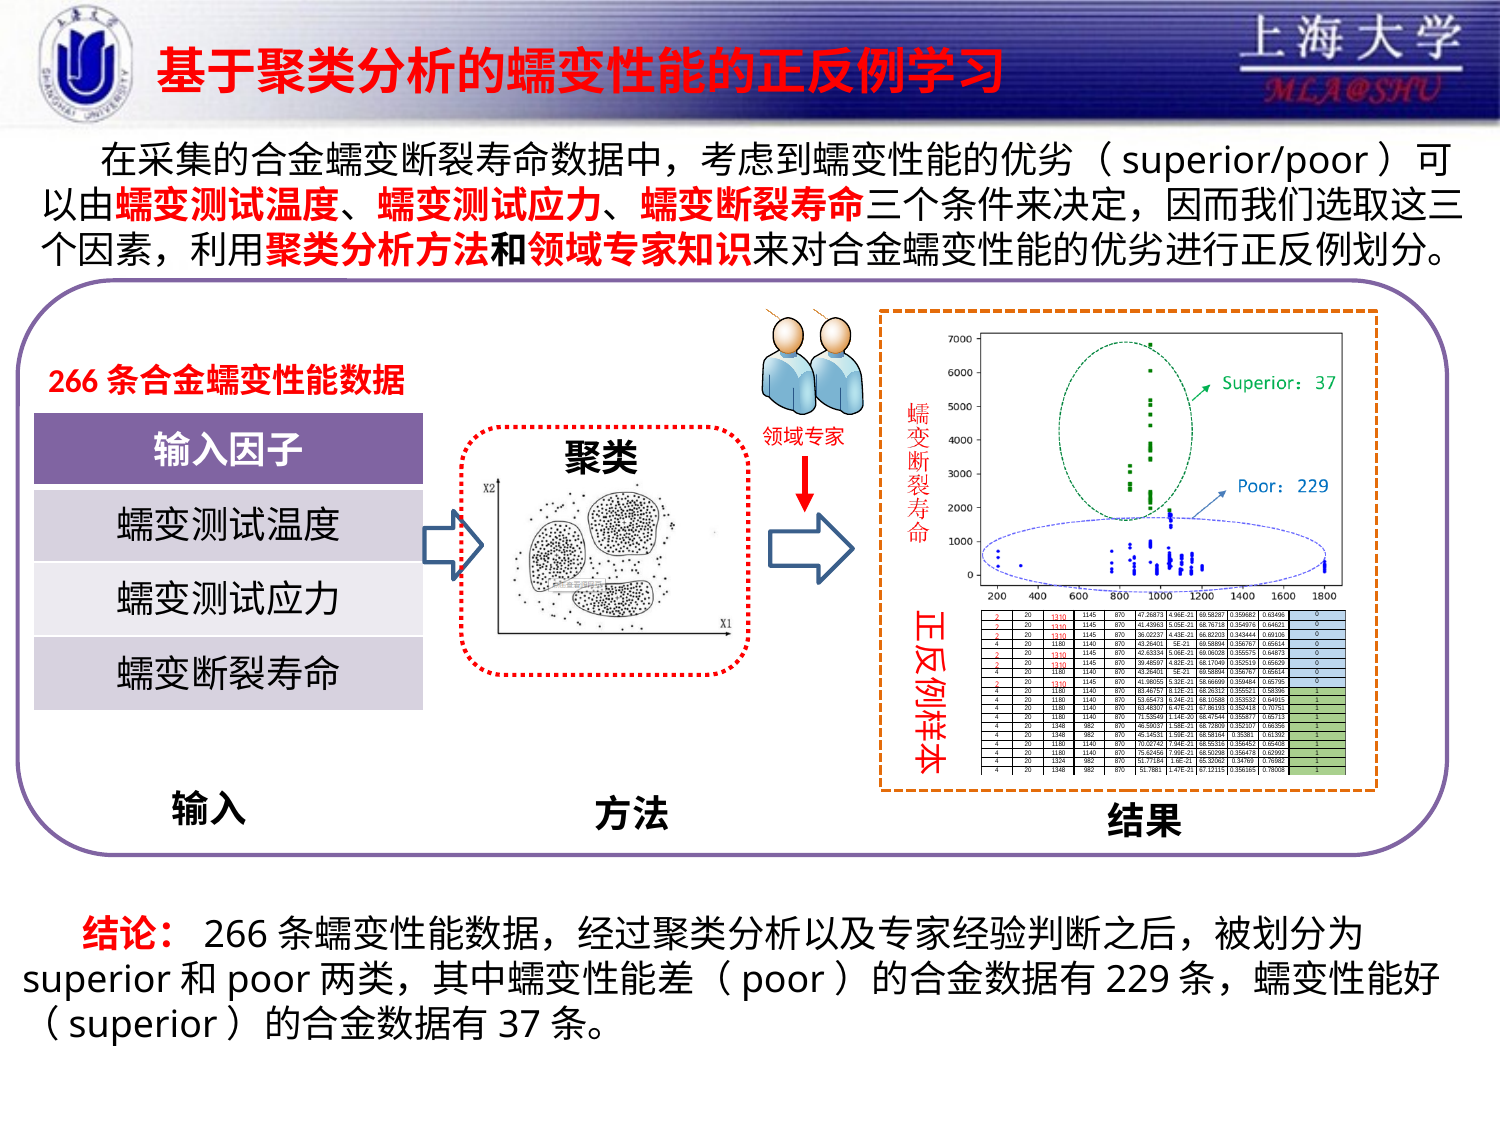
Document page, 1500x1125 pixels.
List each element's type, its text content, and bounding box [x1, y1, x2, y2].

picture [759, 306, 864, 417]
table_cell 蠕变测试温度 [34, 490, 423, 561]
picture [480, 474, 734, 640]
picture [0, 0, 1500, 1125]
text_box 正反例样本 [888, 627, 959, 806]
table_cell 蠕变断裂寿命 [34, 637, 423, 710]
text_box 领域专家 [747, 416, 862, 457]
text_box [959, 629, 1378, 792]
picture [889, 293, 1389, 776]
text_box [459, 424, 751, 677]
text_box 方法 [546, 782, 718, 842]
title 基于聚类分析的蠕变性能的正反例学习 [141, 12, 1492, 126]
text_box [422, 508, 461, 582]
text_box [15, 279, 1450, 858]
text_box 输入 [123, 777, 295, 837]
text_box 结果 [1059, 791, 1231, 850]
text_box [879, 309, 888, 792]
text_box 结论：266条蠕变性能数据，经过聚类分析以及专家经验判断之后，被划分为superior和poor两类，其中蠕变性能差（poor）的合金数据有229条，蠕变性能好（superior）的合金数据有37条。 [7, 903, 1482, 1053]
text_box 聚类 [532, 426, 672, 473]
table_cell 蠕变测试应力 [34, 563, 423, 635]
text_box [768, 512, 855, 585]
text_box 在采集的合金蠕变断裂寿命数据中，考虑到蠕变性能的优劣（superior/poor）可以由蠕变测试温度、蠕变测试应力、蠕变断裂寿命三个条件来决定，因而我们选取这三个因素，利用聚类分析方法和领域专家知识来对合金蠕变性能的优劣进行正反例划分。 [25, 128, 1500, 279]
table_header 输入因子 [34, 413, 423, 484]
text_box 266条合金蠕变性能数据 [17, 351, 437, 407]
